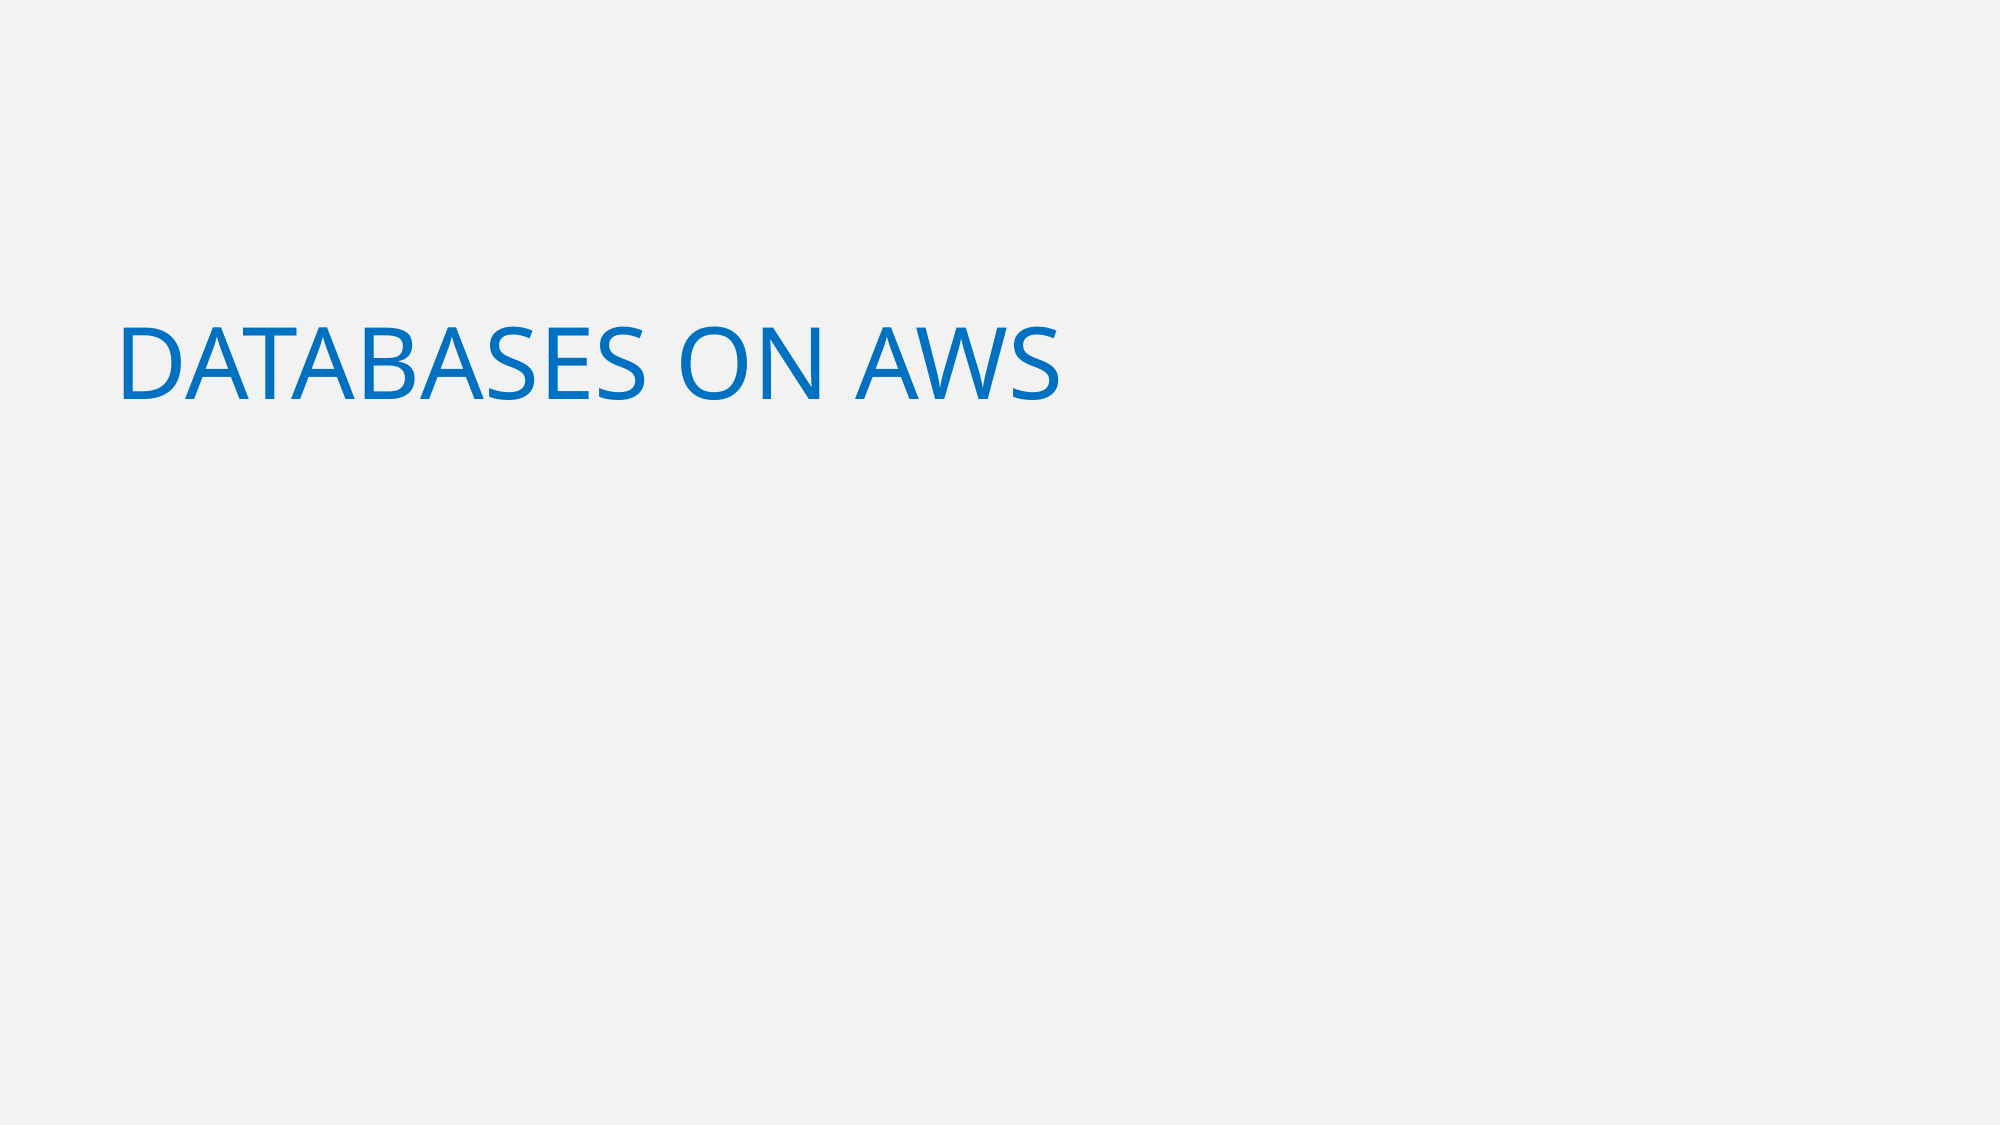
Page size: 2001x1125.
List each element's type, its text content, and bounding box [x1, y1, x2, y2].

title DATABASES ON AWS [99, 294, 1944, 441]
